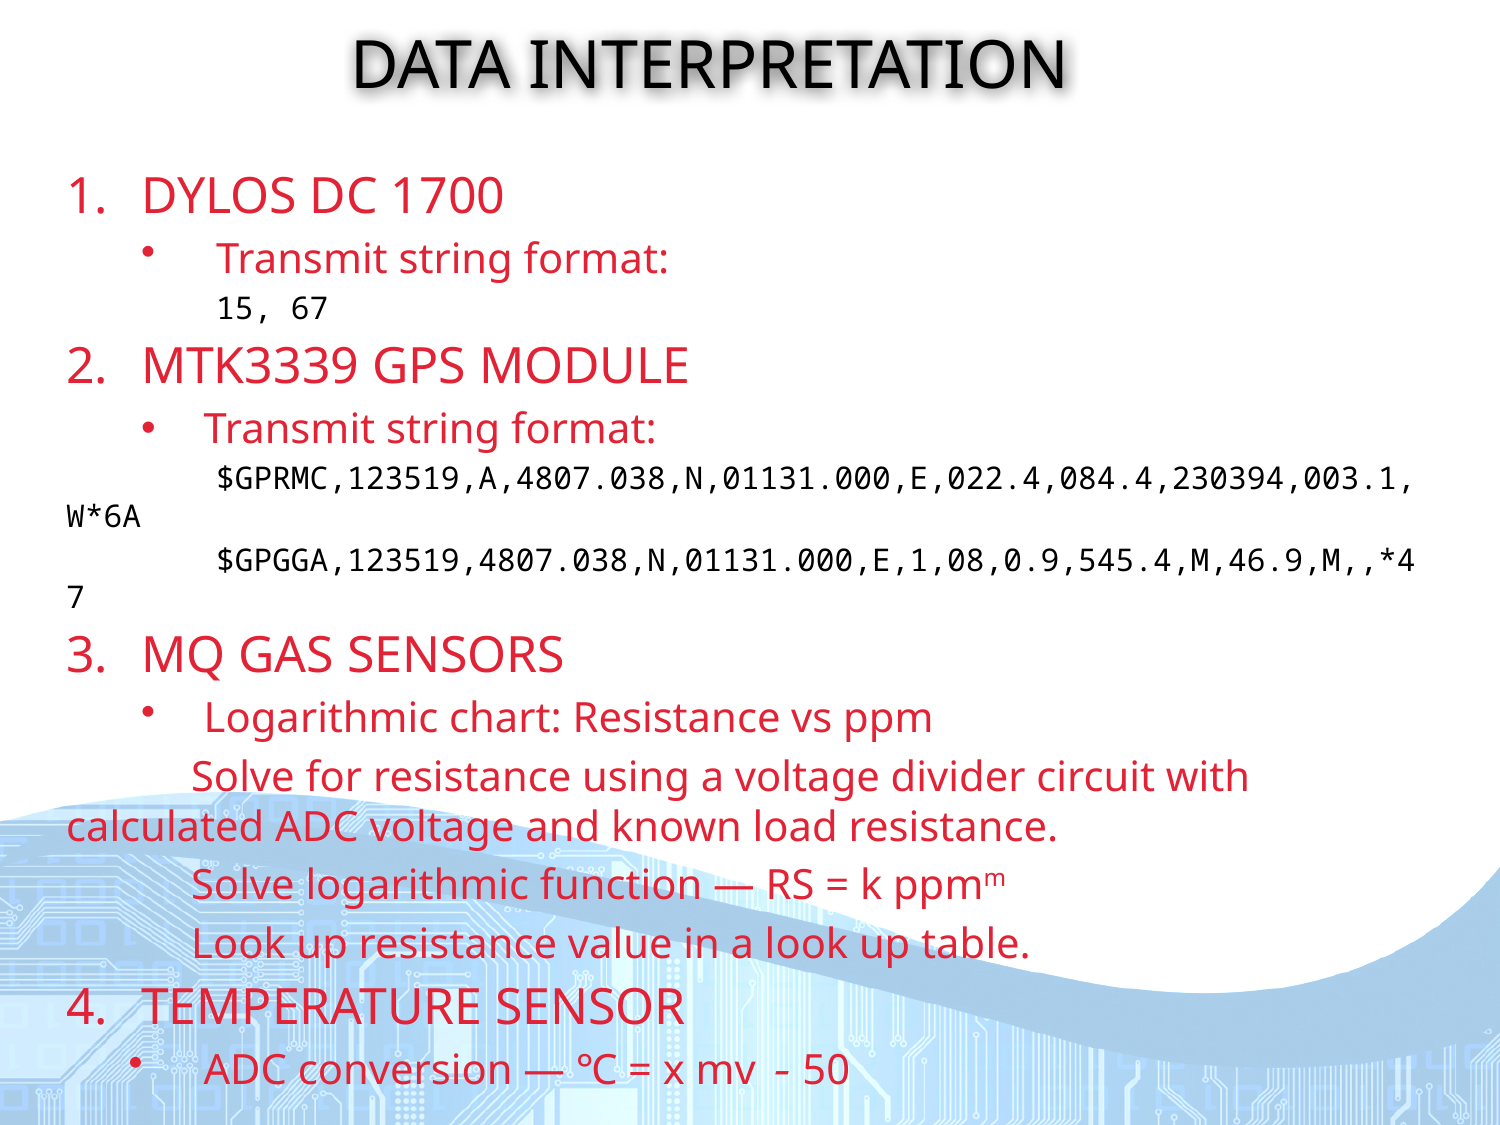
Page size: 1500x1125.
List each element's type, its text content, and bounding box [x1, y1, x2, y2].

picture [0, 0, 1500, 1125]
title data interpretation [34, 11, 1386, 113]
list Dylos dc 1700 Transmit string format: 15, 67 MTK3339 GPS Module Transmit string format: $GPRMC,123519,A,4807.038,N,01131.000,E,022.4,084.4,230394,003.1,W*6A $GPGGA,123519,4807.038,N,01131.000,E,1,08,0.9,545.4,M,46.9,M,,*47 MQ Gas sensors Logarithmic chart: Resistance vs ppm Solve for resistance using a voltage divider circuit with calculated ADC voltage and known load resistance. Solve logarithmic function — RS = k ppmm Look up resistance value in a look up table. Temperature sensor ADC conversion — ℃ = x mv - 50 [57, 155, 1443, 1055]
